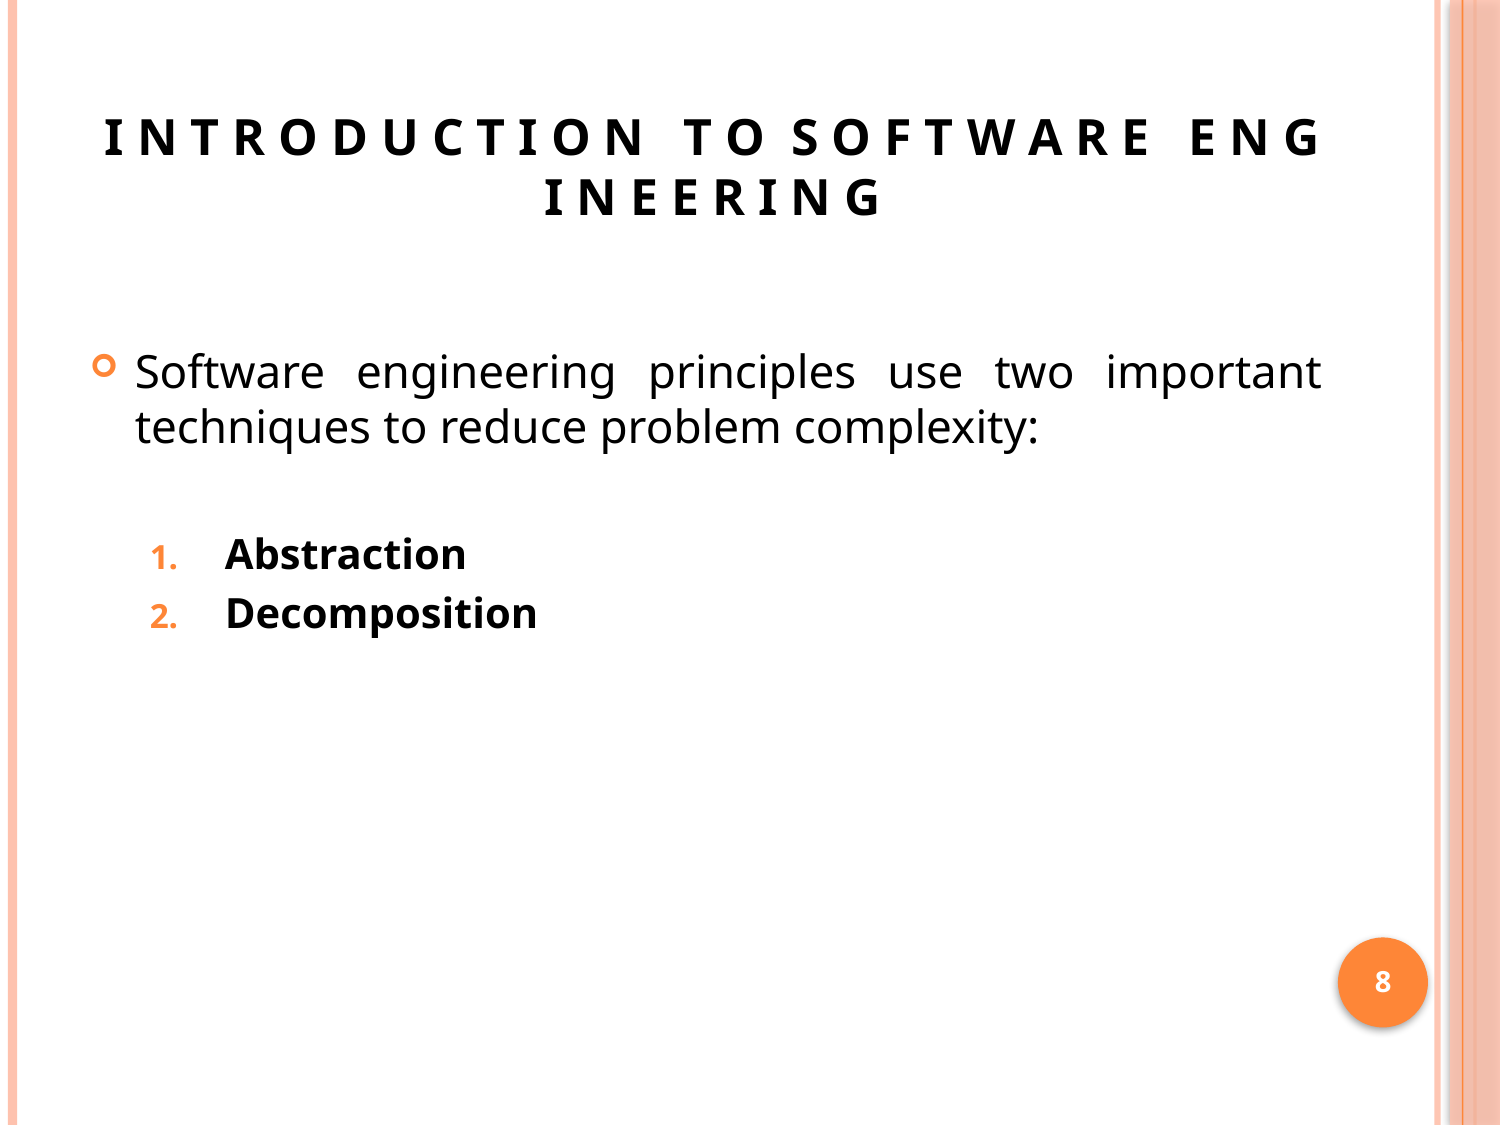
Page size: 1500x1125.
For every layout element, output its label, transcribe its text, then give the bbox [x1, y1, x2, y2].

title I N T R O D U C T I O N T O S O F T W A R E E N G I N E E R I N G [75, 45, 1350, 233]
slide_number 8 [1333, 940, 1434, 1027]
list Software engineering principles use two important techniques to reduce problem complexity: Abstraction Decomposition [75, 262, 1338, 1062]
